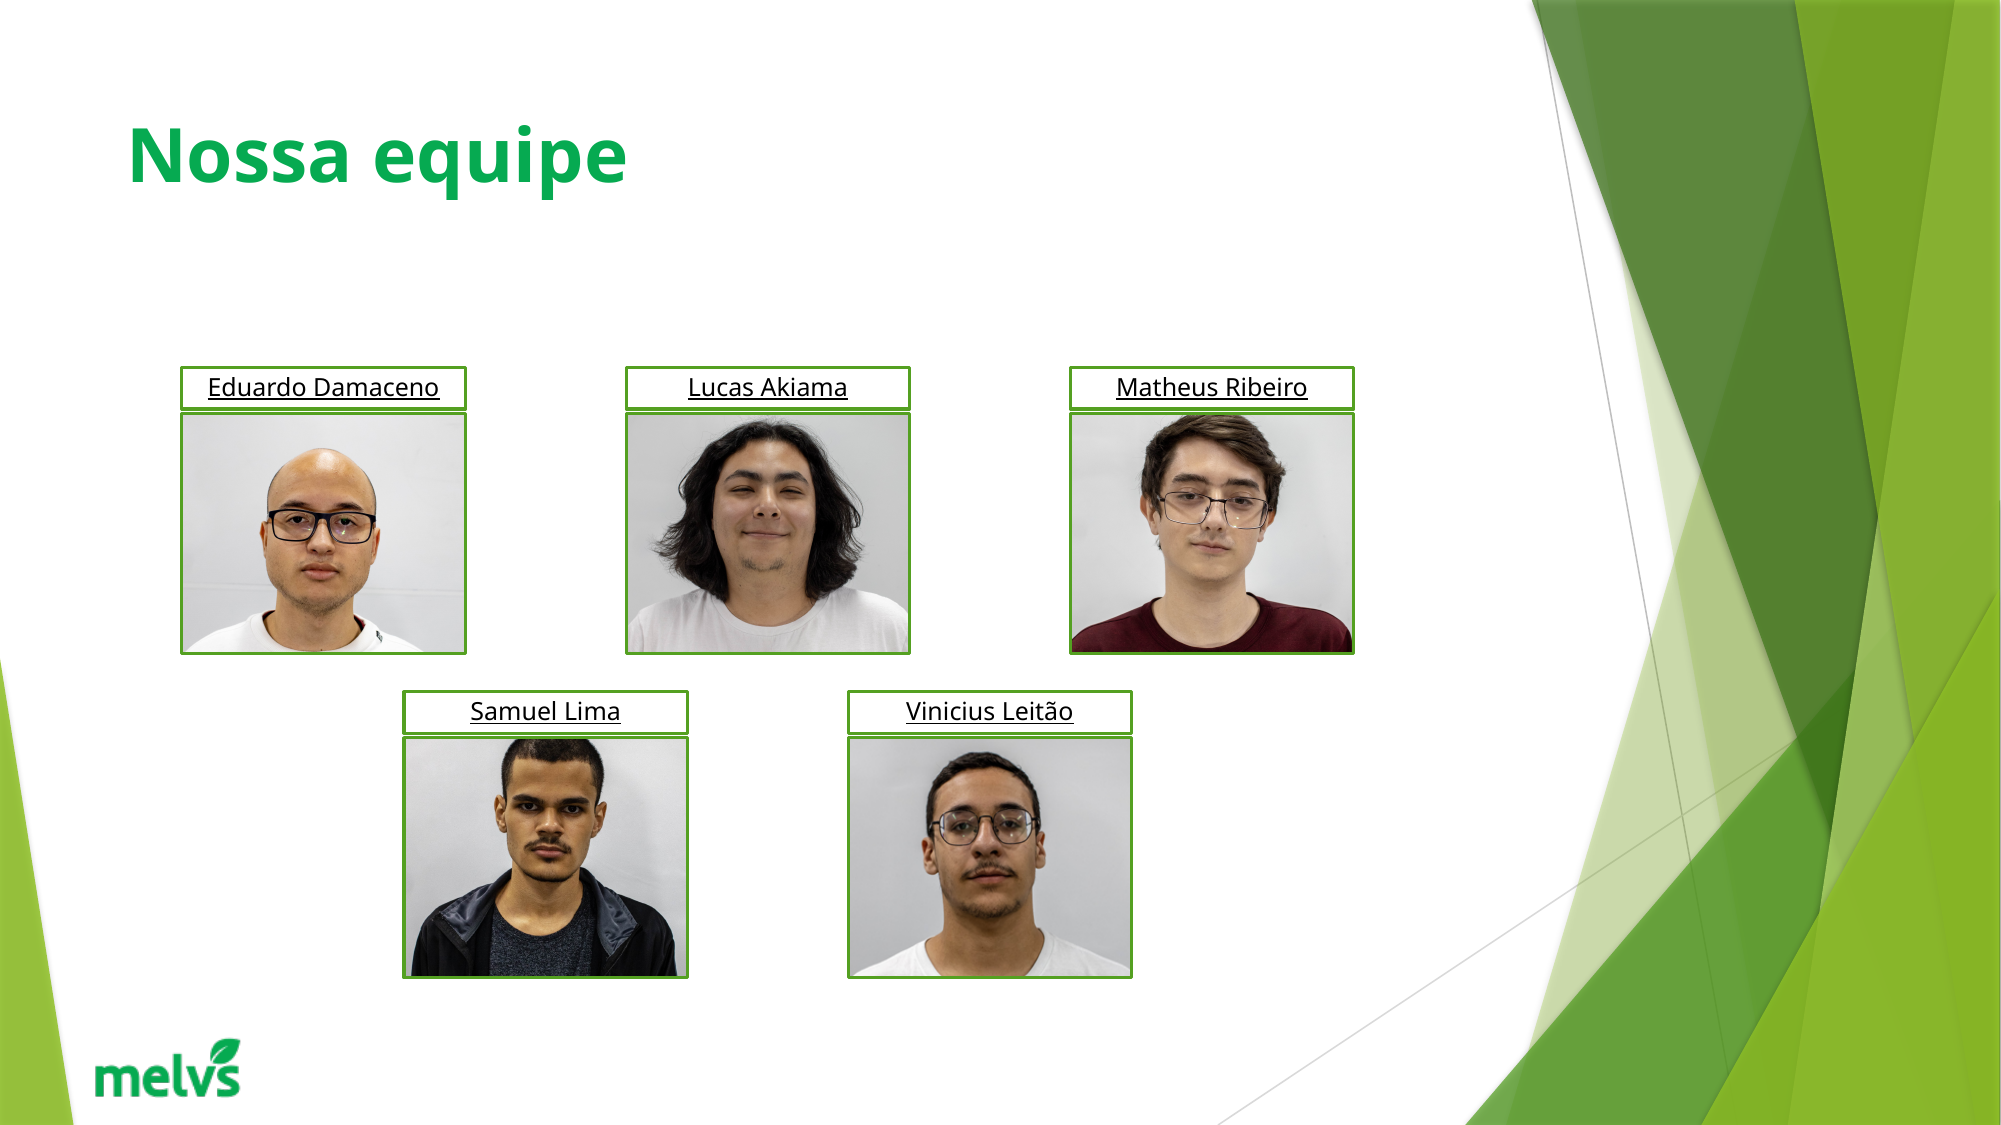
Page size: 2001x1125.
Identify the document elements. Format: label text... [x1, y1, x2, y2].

picture [93, 1035, 244, 1109]
title Nossa equipe [111, 99, 1522, 317]
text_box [110, 353, 1522, 992]
